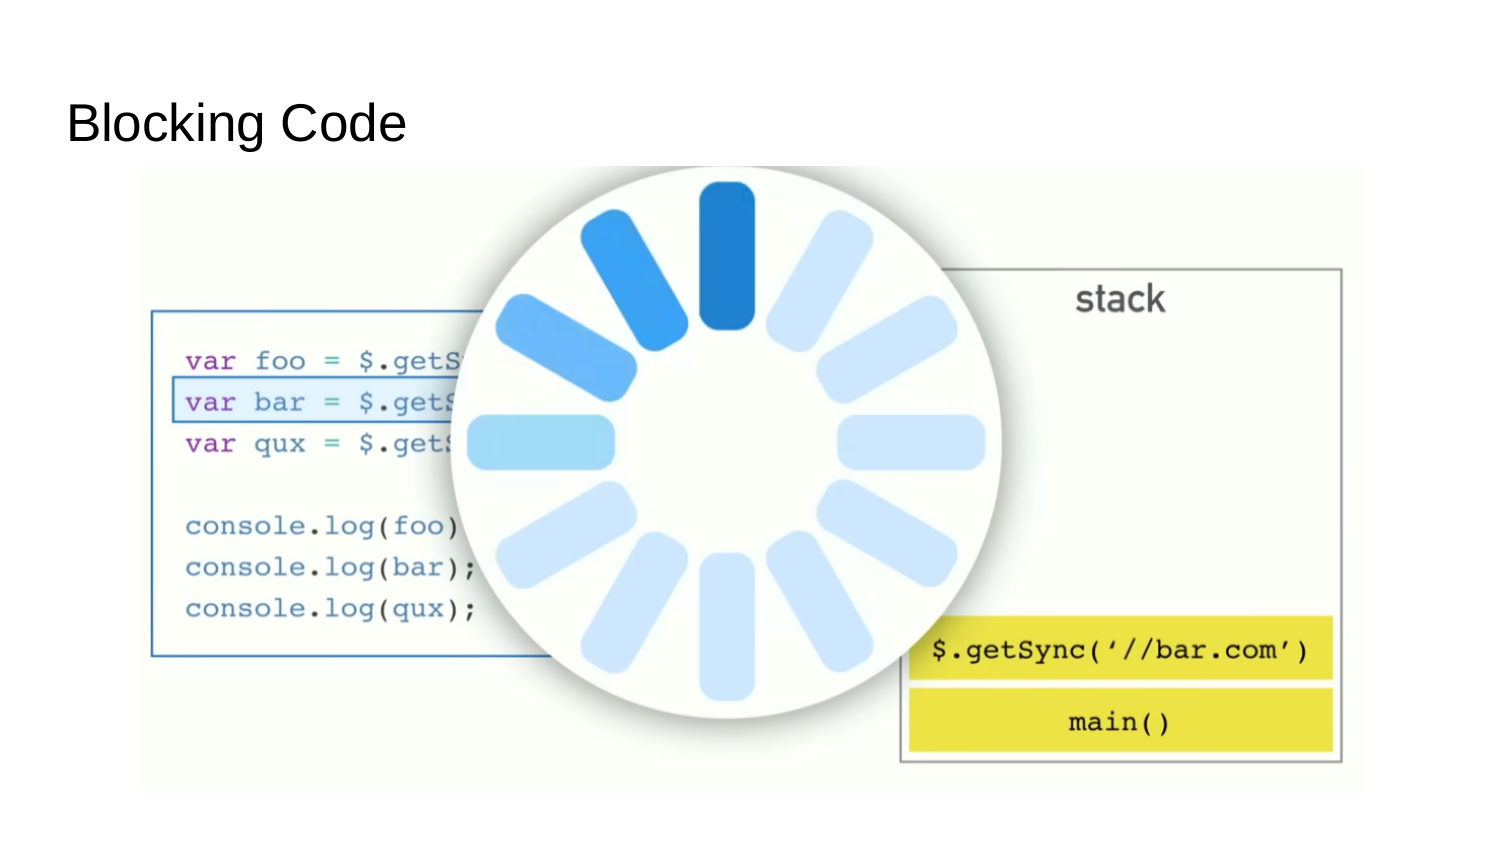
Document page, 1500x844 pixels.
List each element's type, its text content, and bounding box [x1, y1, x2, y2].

title Blocking Code [51, 72, 1449, 167]
picture [137, 166, 1363, 794]
